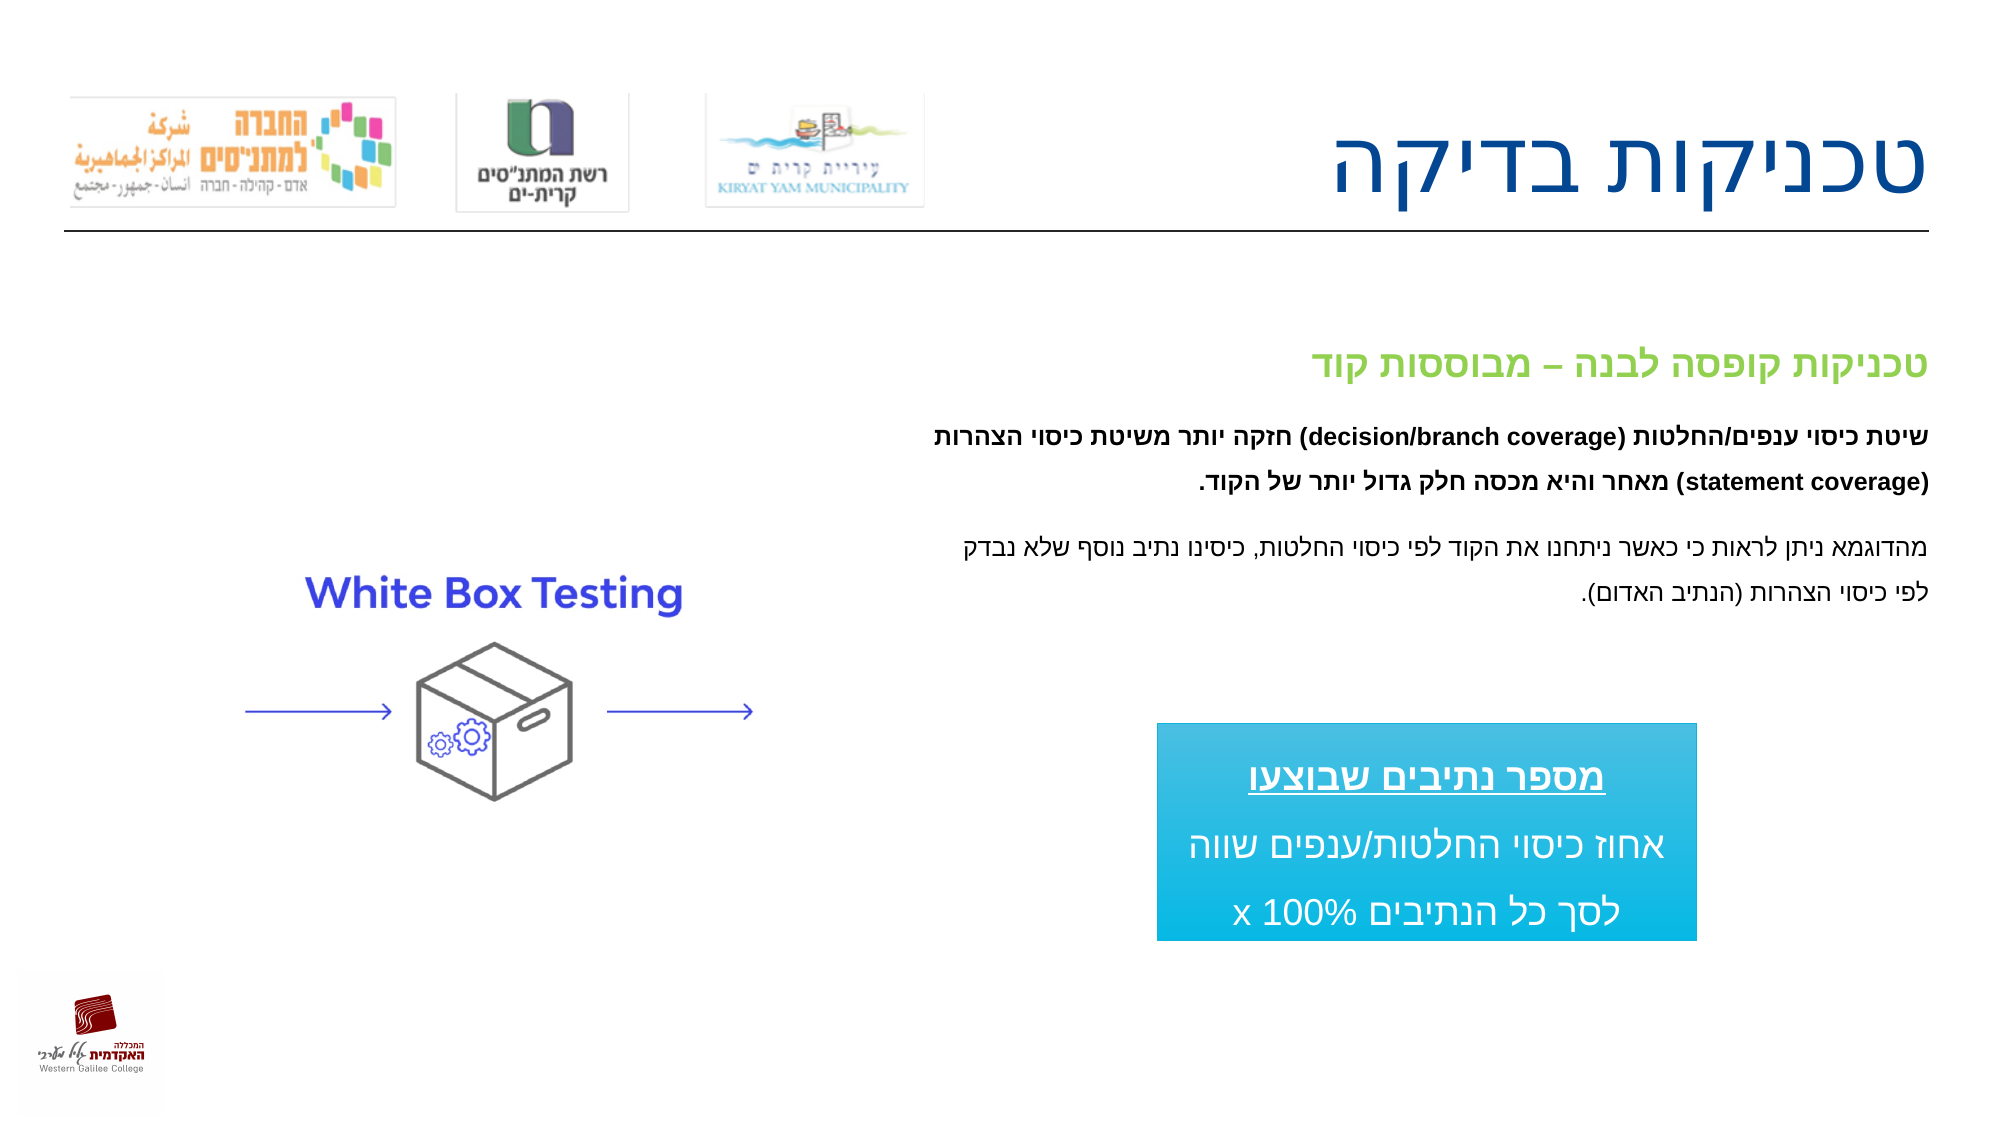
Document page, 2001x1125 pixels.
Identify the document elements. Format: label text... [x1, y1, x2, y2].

text_box מספר נתיבים שבוצעו אחוז כיסוי החלטות/ענפים שווה לסך כל הנתיבים x 100% [1157, 723, 1697, 941]
picture [195, 523, 799, 830]
text_box טכניקות קופסה לבנה – מבוססות קוד שיטת כיסוי ענפים/החלטות (decision/branch coverage) חזקה יותר משיטת כיסוי הצהרות (statement coverage) מאחר והיא מכסה חלק גדול יותר של הקוד. מהדוגמא ניתן לראות כי כאשר ניתחנו את הקוד לפי כיסוי החלטות, כיסינו נתיב נוסף שלא נבדק לפי כיסוי הצהרות (הנתיב האדום). [924, 309, 1930, 1043]
title טכניקות בדיקה [64, 55, 1930, 221]
picture [70, 93, 925, 213]
picture [18, 970, 164, 1116]
